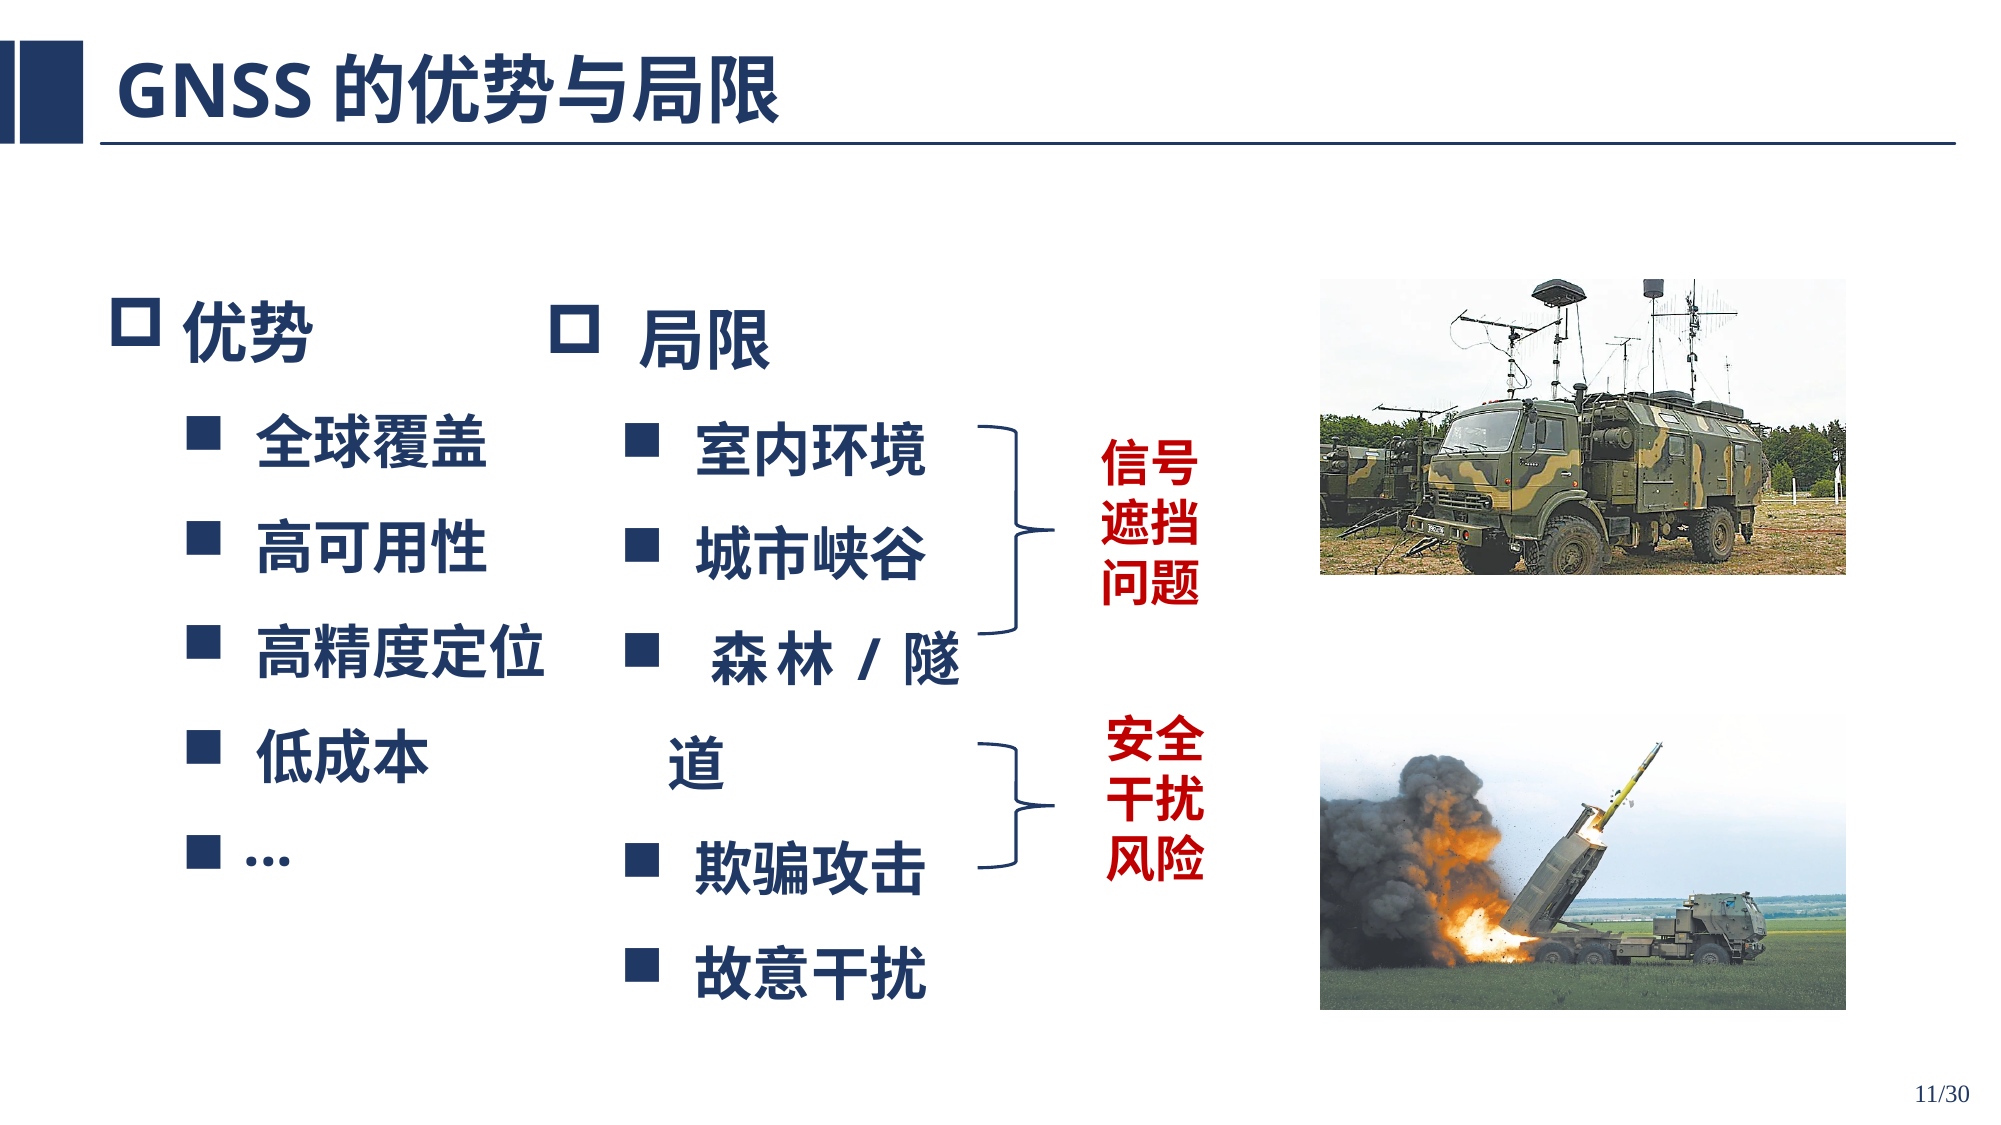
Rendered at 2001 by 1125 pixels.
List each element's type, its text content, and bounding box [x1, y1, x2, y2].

text_box [977, 743, 1055, 869]
text_box 信号 遮挡 问题 [1085, 424, 1232, 619]
text_box [977, 425, 1055, 635]
picture [1320, 279, 1846, 575]
text_box 局限​ 室内环境 城市峡谷 森林/隧道 ​ 欺骗攻击 故意干扰 [530, 250, 976, 1015]
picture [1320, 714, 1846, 1010]
text_box 优势 全球覆盖 高可用性 高精度定位 ​​ 低成本 ··· [91, 130, 583, 1015]
slide_number 11/30 [1535, 1062, 1986, 1123]
title GNSS的优势与局限 [100, 33, 1498, 154]
text_box 安全 干扰 风险 [1016, 699, 1258, 895]
